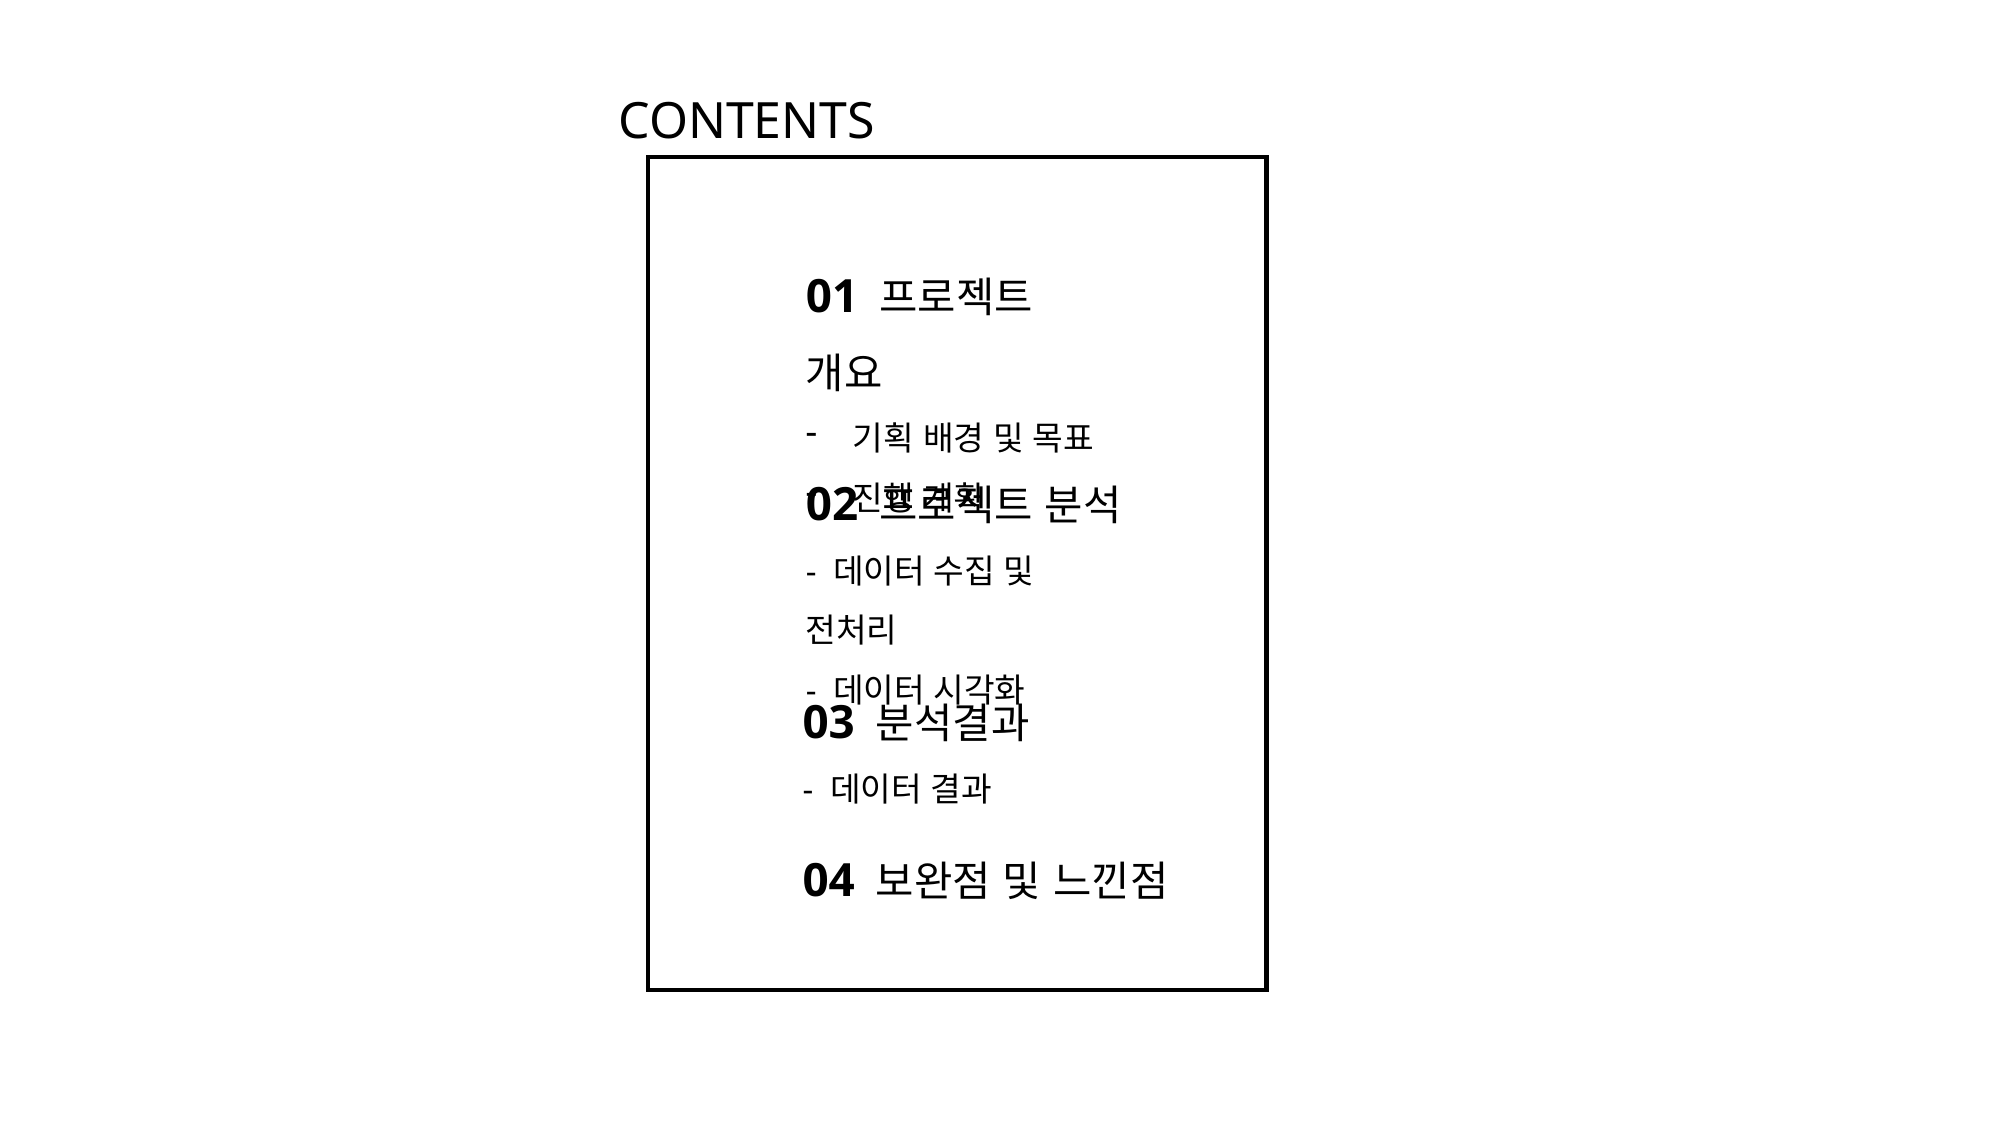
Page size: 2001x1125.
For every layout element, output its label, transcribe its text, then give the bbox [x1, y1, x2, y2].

text_box 02 프로젝트 분석 - 데이터 수집 및 전처리 - 데이터 시각화 [791, 440, 1150, 717]
text_box 04 보완점 및 느낀점 [787, 815, 1210, 914]
text_box 01 프로젝트 개요 기획 배경 및 목표 진행 계획 [791, 232, 1124, 440]
text_box 03 분석결과 - 데이터 결과 [787, 658, 1121, 815]
text_box [647, 156, 1268, 991]
text_box CONTENTS [604, 80, 903, 156]
